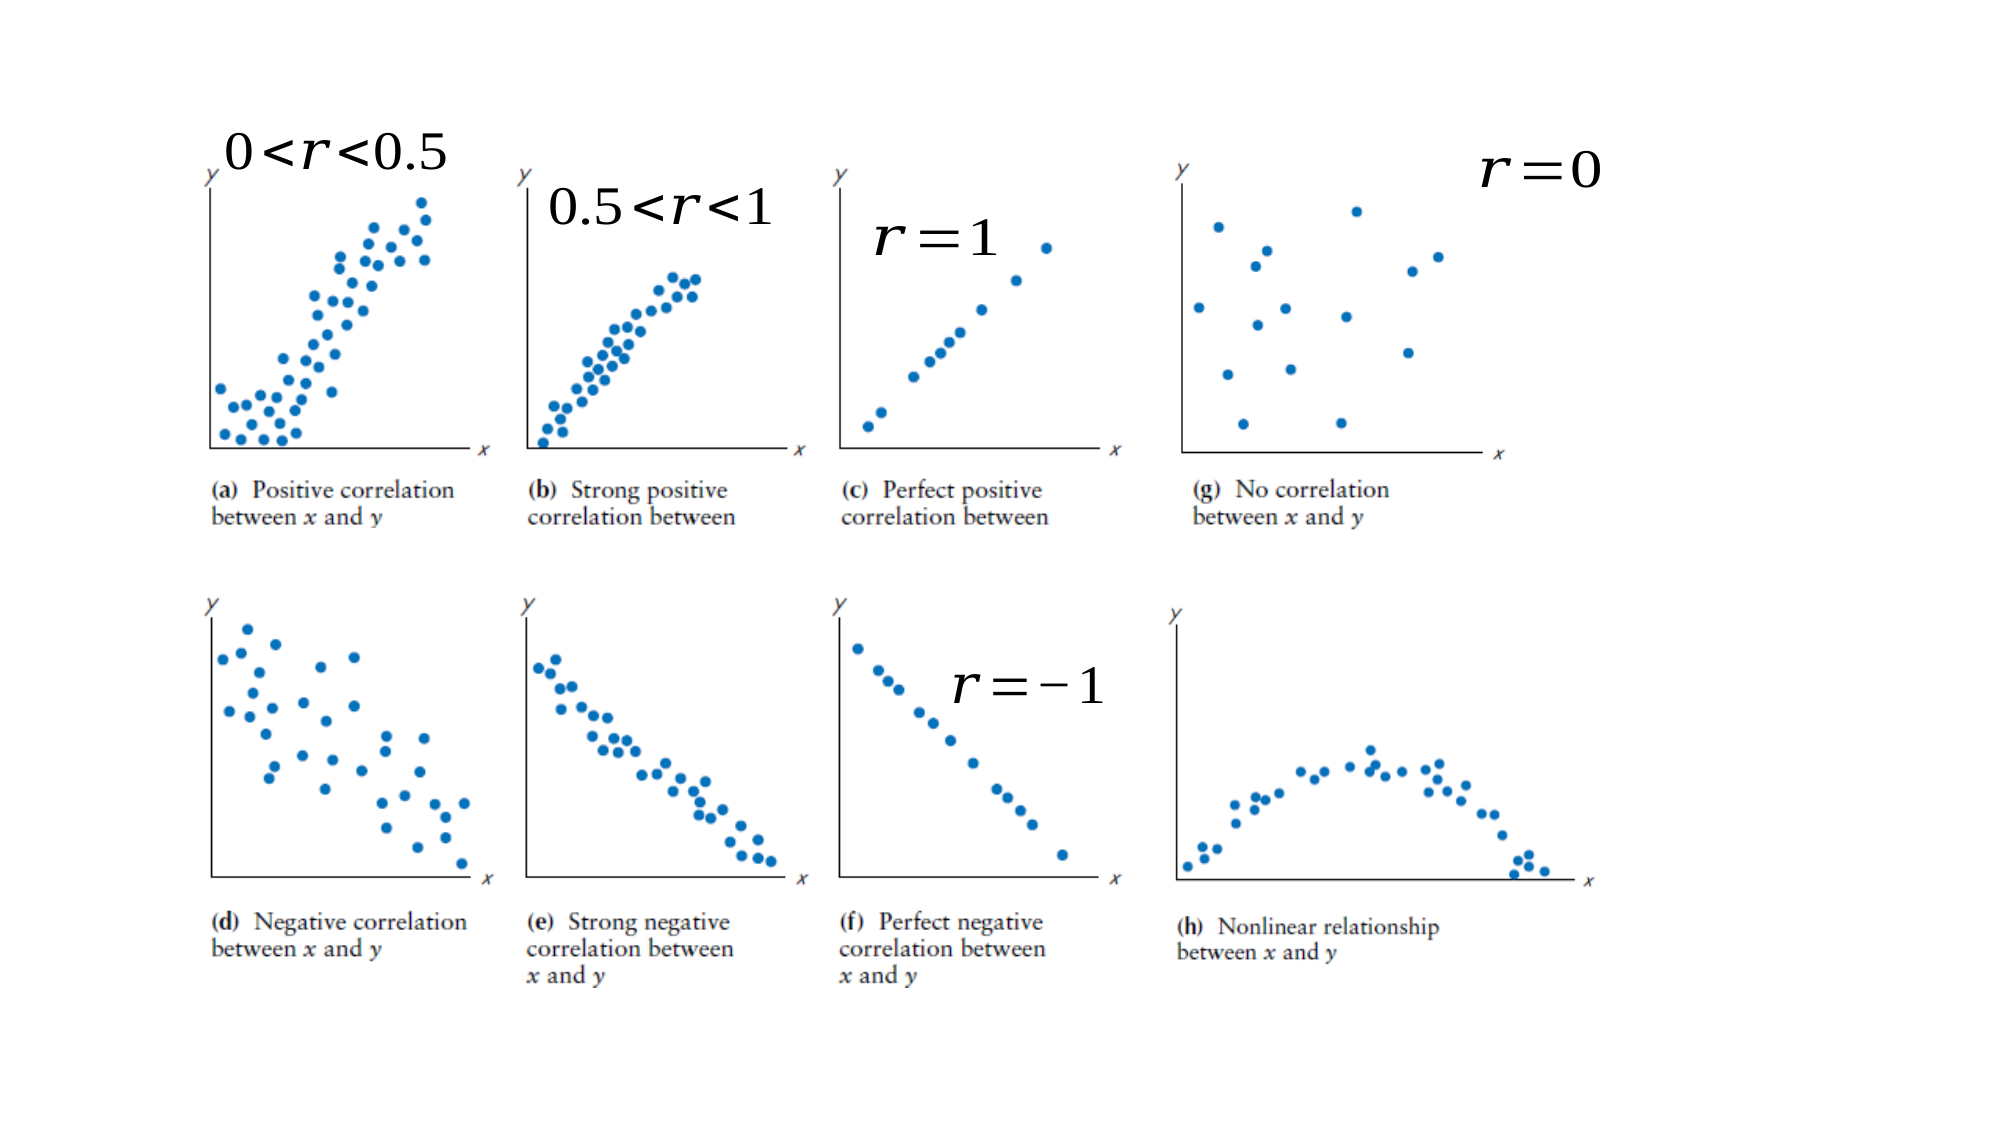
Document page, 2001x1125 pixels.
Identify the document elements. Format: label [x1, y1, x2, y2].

picture [1159, 906, 1610, 973]
picture [197, 594, 1127, 988]
picture [1159, 146, 1510, 467]
picture [1159, 589, 1598, 889]
picture [1169, 469, 1536, 539]
picture [197, 163, 1127, 528]
